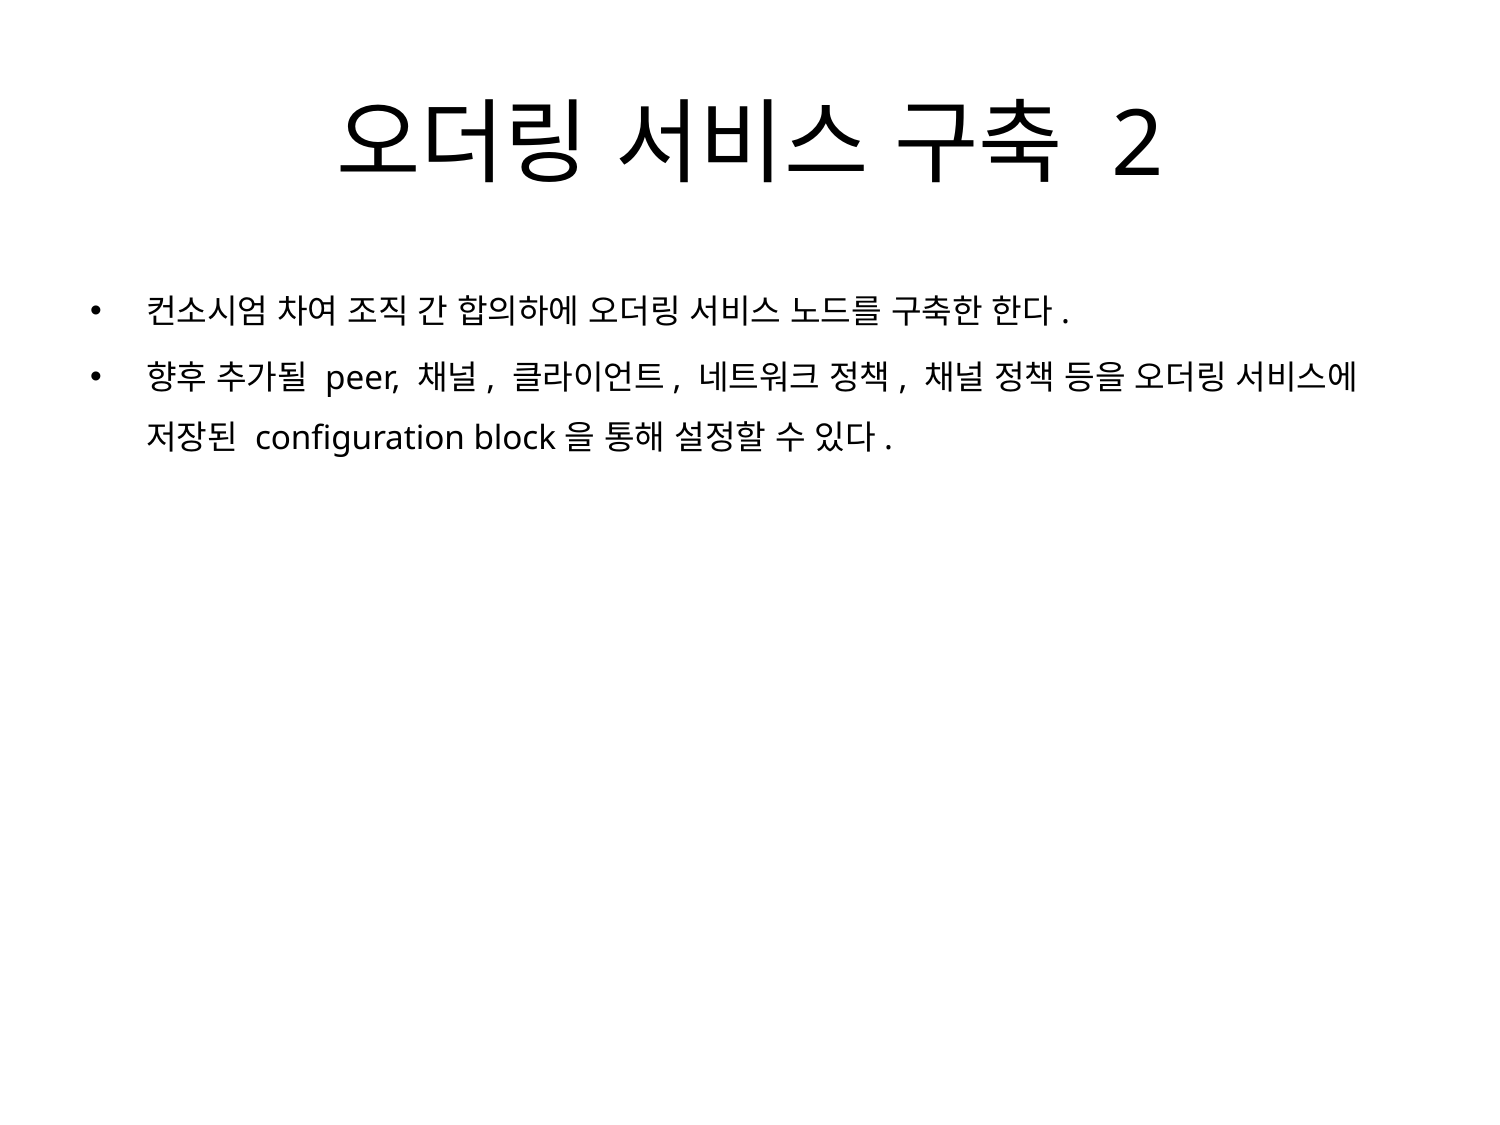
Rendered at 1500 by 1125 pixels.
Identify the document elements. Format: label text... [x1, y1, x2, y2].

title 오더링 서비스 구축 2 [75, 45, 1425, 233]
list 컨소시엄 차여 조직 간 합의하에 오더링 서비스 노드를 구축한 한다. 향후 추가될 peer, 채널, 클라이언트, 네트워크 정책, 채널 정책 등을 오더링 서비스에 저장된 configuration block을 통해 설정할 수 있다. [75, 262, 1425, 1005]
